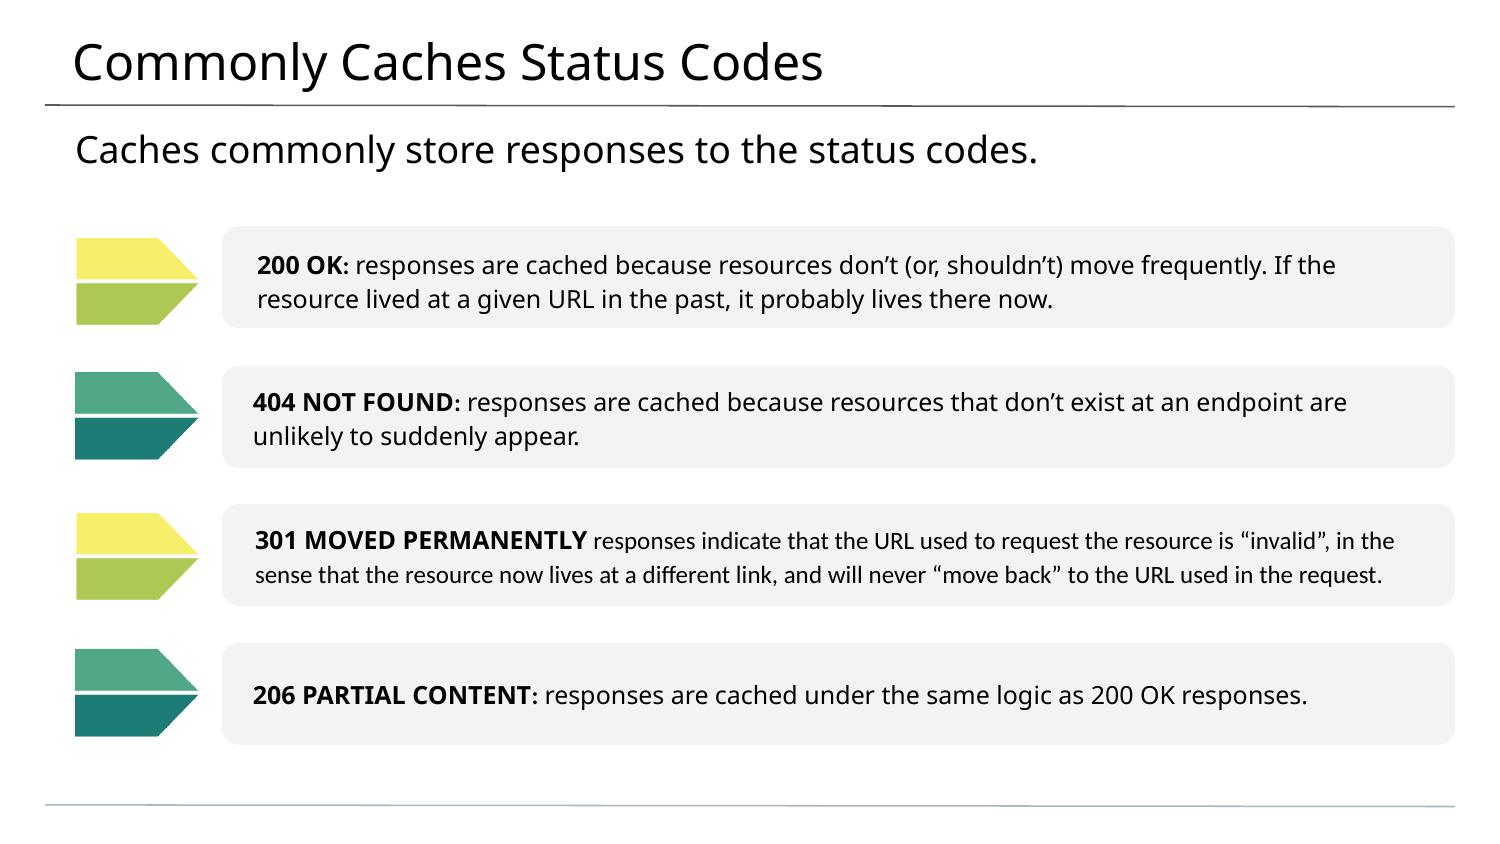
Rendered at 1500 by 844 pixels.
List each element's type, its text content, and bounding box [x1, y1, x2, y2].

subtitle 301 MOVED PERMANENTLY responses indicate that the URL used to request the resource is “invalid”, in the sense that the resource now lives at a different link, and will never “move back” to the URL used in the request. [0, 504, 1500, 605]
subtitle 200 OK: responses are cached because resources don’t (or, shouldn’t) move frequently. If the resource lived at a given URL in the past, it probably lives there now. [2, 229, 1500, 329]
subtitle 404 NOT FOUND: responses are cached because resources that don’t exist at an endpoint are unlikely to suddenly appear. [0, 366, 1500, 466]
subtitle 206 PARTIAL CONTENT: responses are cached under the same logic as 200 OK responses. [0, 642, 1500, 743]
title Commonly Caches Status Codes [0, 0, 1500, 88]
subtitle Caches commonly store responses to the status codes. [0, 110, 1500, 171]
